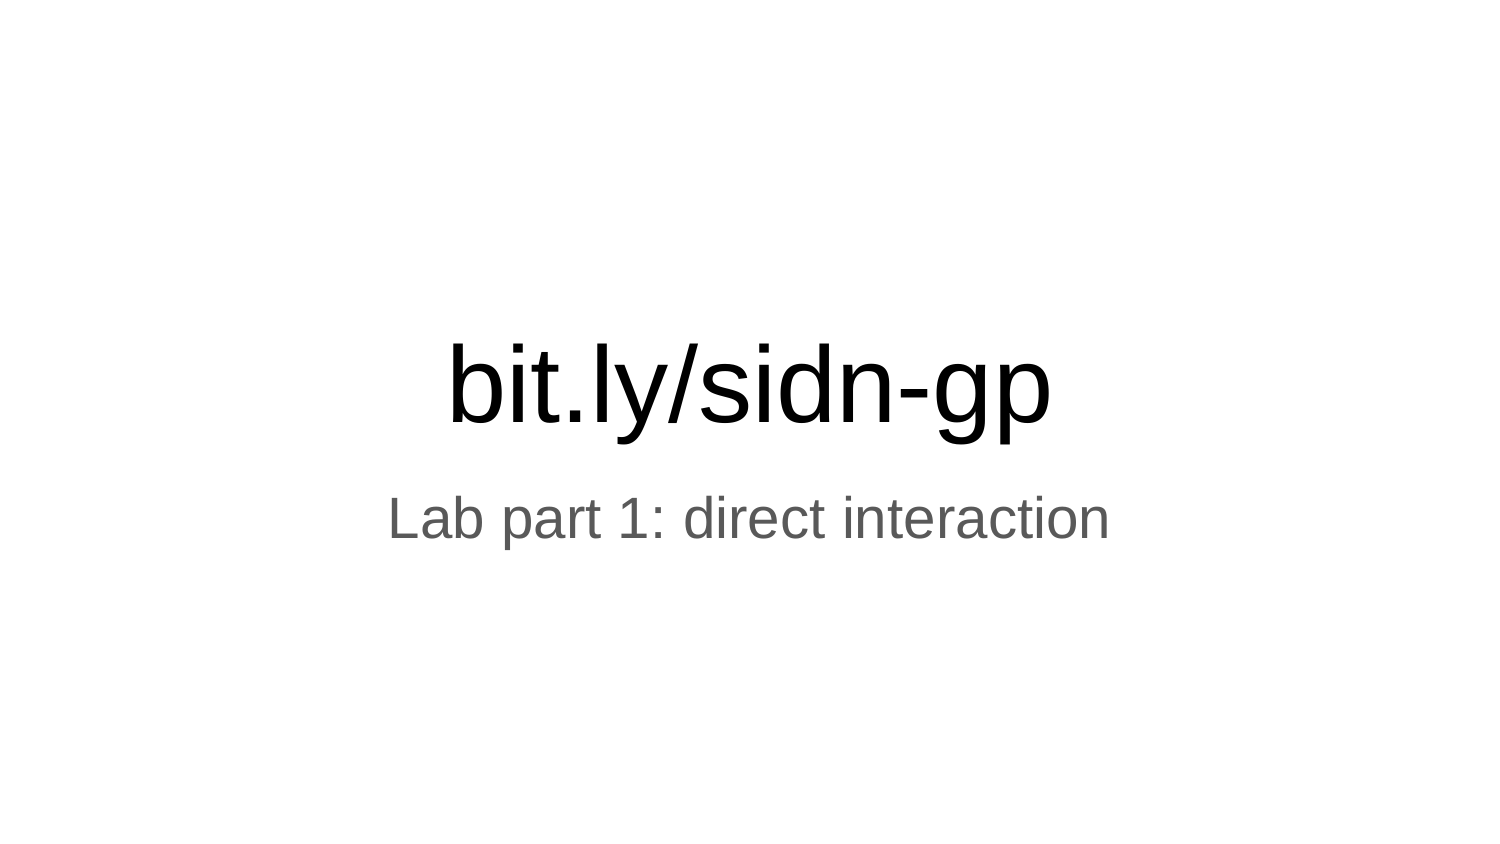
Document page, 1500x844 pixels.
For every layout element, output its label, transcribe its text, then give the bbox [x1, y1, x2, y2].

subtitle Lab part 1: direct interaction [51, 464, 1449, 595]
title bit.ly/sidn-gp [51, 122, 1449, 459]
